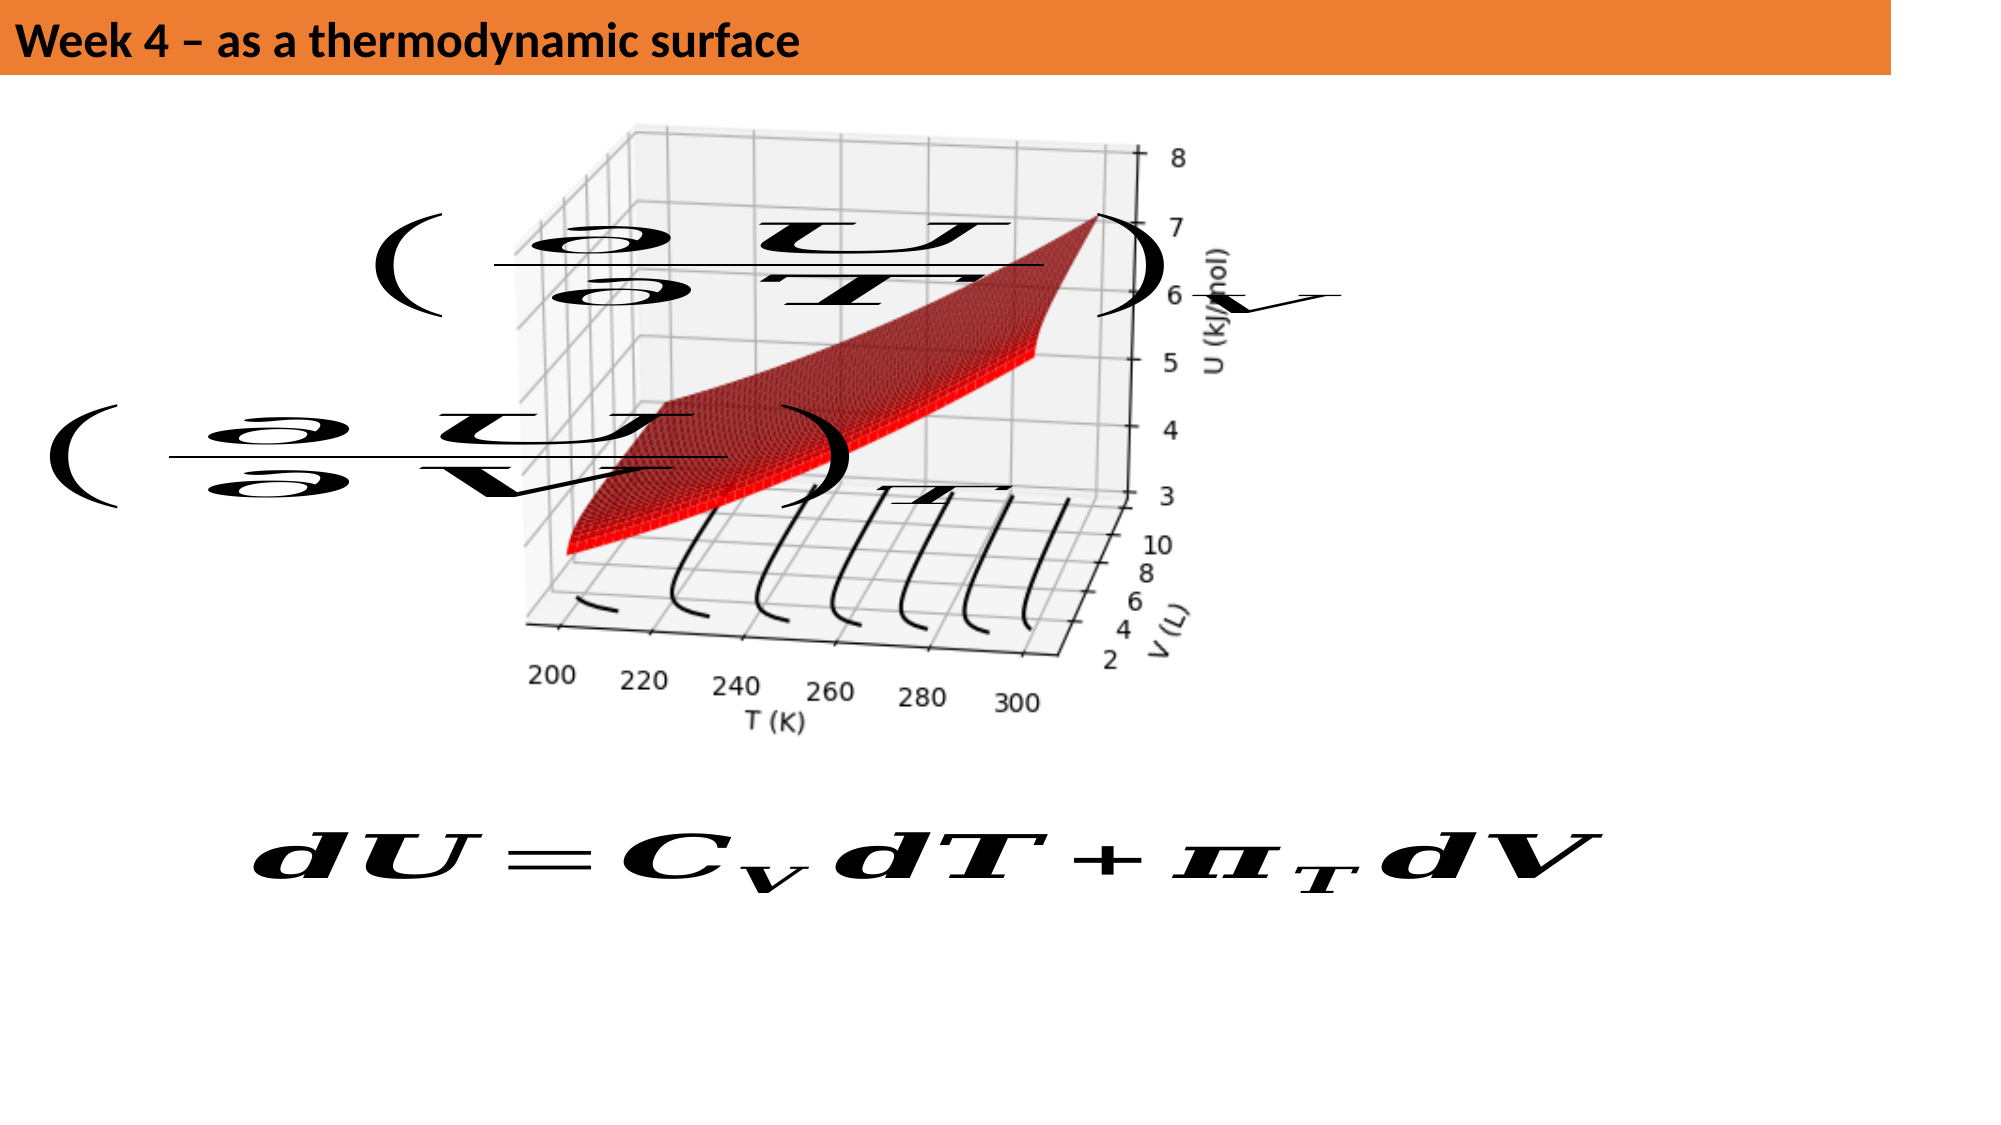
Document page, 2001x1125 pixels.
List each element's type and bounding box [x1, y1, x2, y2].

picture [447, 83, 1257, 767]
